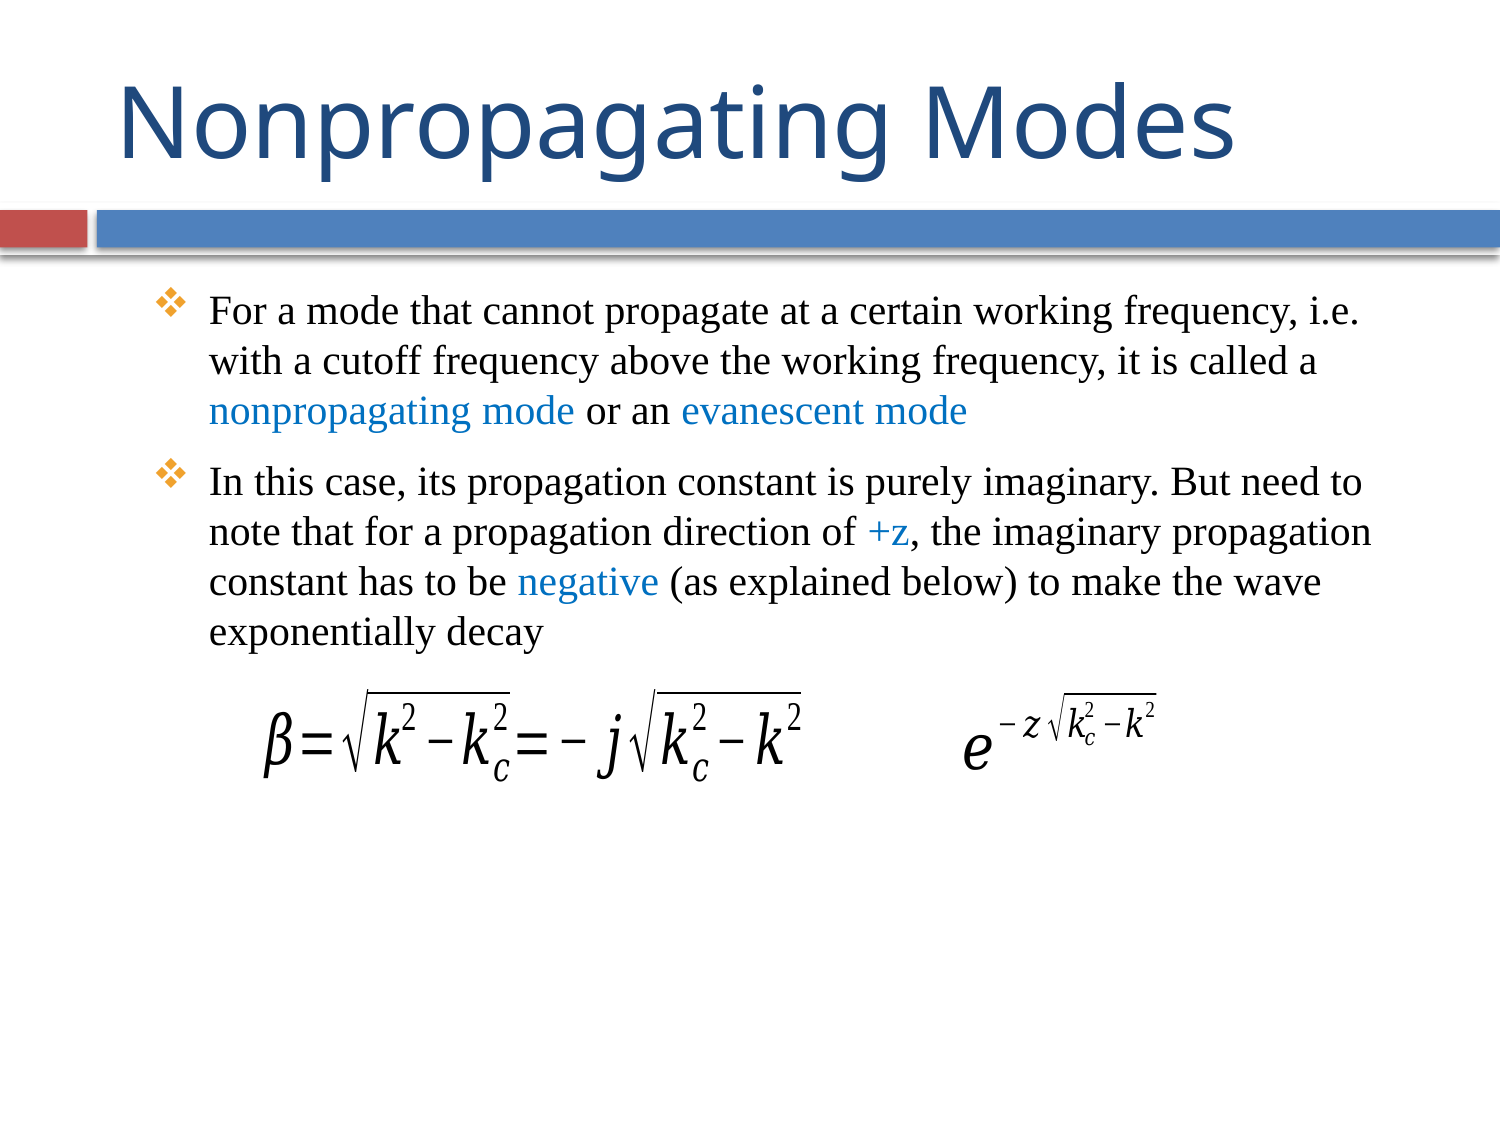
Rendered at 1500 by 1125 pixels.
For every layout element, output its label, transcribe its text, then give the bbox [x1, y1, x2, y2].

text_box For a mode that cannot propagate at a certain working frequency, i.e. with a cutoff frequency above the working frequency, it is called a nonpropagating mode or an evanescent mode In this case, its propagation constant is purely imaginary. But need to note that for a propagation direction of +z, the imaginary propagation constant has to be negative (as explained below) to make the wave exponentially decay [137, 275, 1388, 675]
title Nonpropagating Modes [100, 37, 1438, 200]
